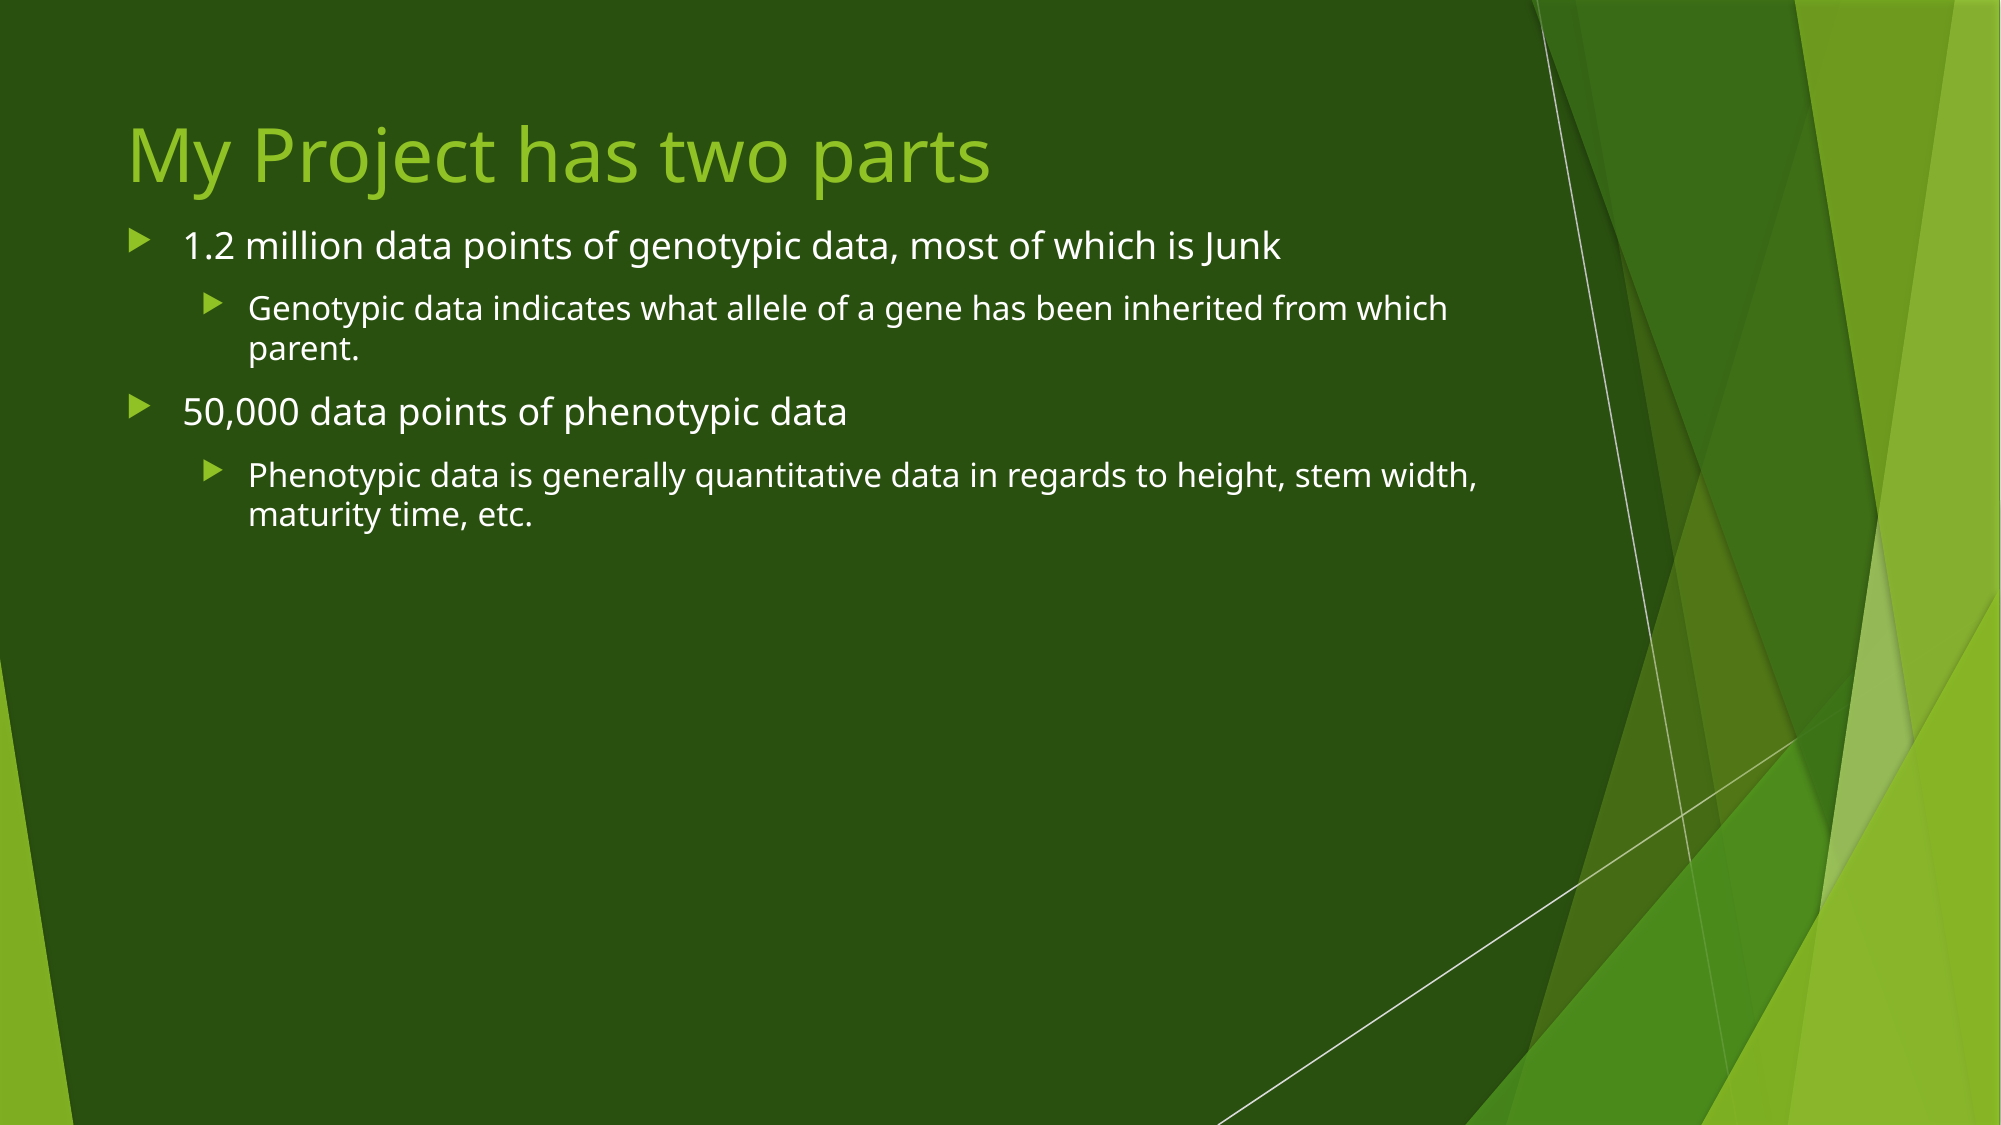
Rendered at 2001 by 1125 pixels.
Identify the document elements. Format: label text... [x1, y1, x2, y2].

list 1.2 million data points of genotypic data, most of which is Junk Genotypic data indicates what allele of a gene has been inherited from which parent. 50,000 data points of phenotypic data Phenotypic data is generally quantitative data in regards to height, stem width, maturity time, etc. [111, 214, 1522, 843]
title My Project has two parts [111, 99, 1522, 214]
